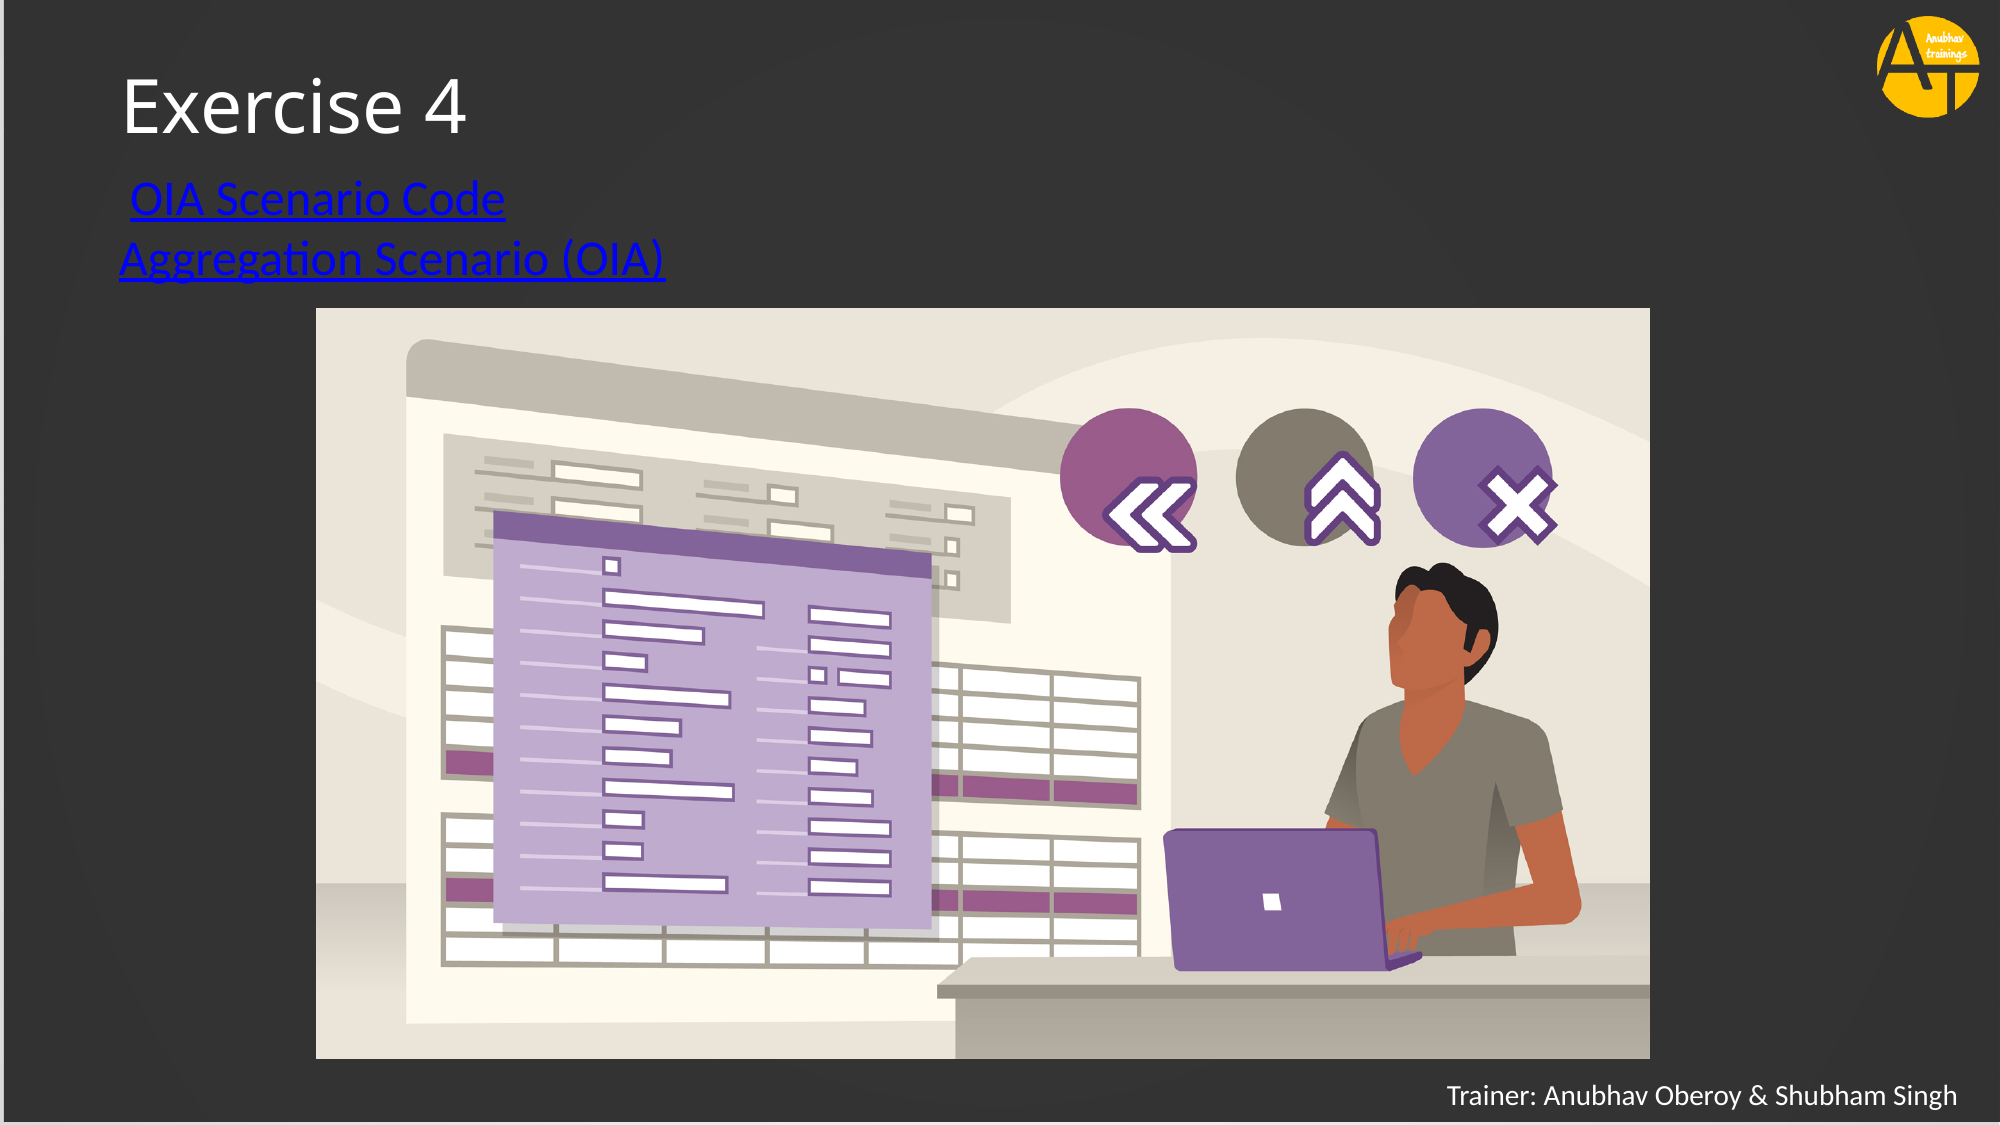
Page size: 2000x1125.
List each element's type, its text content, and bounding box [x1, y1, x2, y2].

picture [316, 308, 1650, 1059]
title Exercise 4 [99, 45, 1900, 162]
picture [1866, 9, 1985, 126]
footer Trainer: Anubhav Oberoy & Shubham Singh [1413, 1070, 1992, 1118]
text_box [2, 0, 2000, 1124]
text_box OIA Scenario Code Aggregation Scenario (OIA) [104, 157, 1626, 293]
